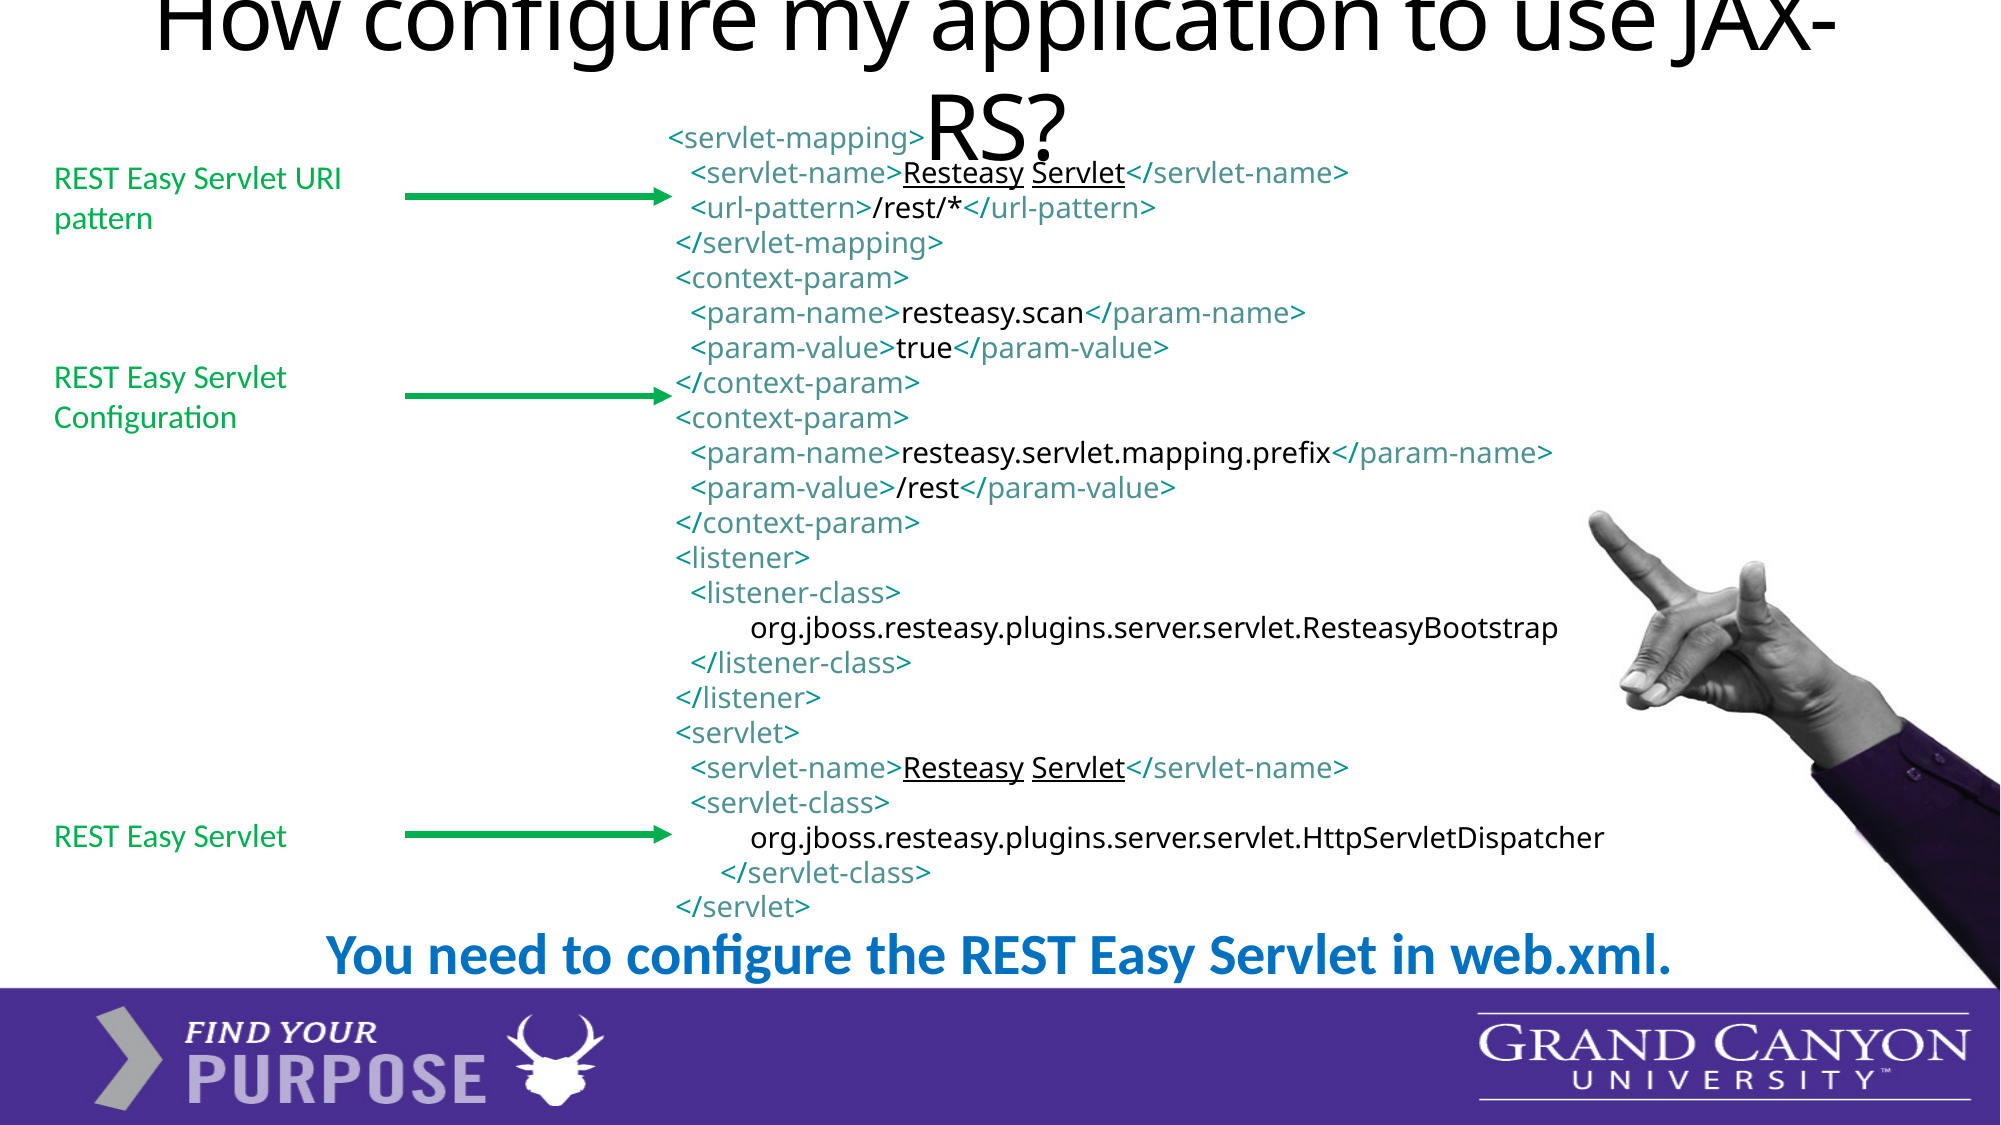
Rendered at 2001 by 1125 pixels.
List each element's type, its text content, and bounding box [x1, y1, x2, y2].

picture [0, 0, 2001, 1125]
text_box REST Easy Servlet URI pattern [39, 148, 406, 244]
text_box REST Easy Servlet [39, 806, 406, 862]
title How configure my application to use JAX-RS? [95, 2, 1896, 136]
text_box <servlet-mapping> <servlet-name>Resteasy Servlet</servlet-name> <url-pattern>/rest/*</url-pattern> </servlet-mapping> <context-param> <param-name>resteasy.scan</param-name> <param-value>true</param-value> </context-param> <context-param> <param-name>resteasy.servlet.mapping.prefix</param-name> <param-value>/rest</param-value> </context-param> <listener> <listener-class> org.jboss.resteasy.plugins.server.servlet.ResteasyBootstrap </listener-class> </listener> <servlet> <servlet-name>Resteasy Servlet</servlet-name> <servlet-class> org.jboss.resteasy.plugins.server.servlet.HttpServletDispatcher </servlet-class> </servlet> [645, 112, 2000, 908]
text_box You need to configure the REST Easy Servlet in web.xml. [0, 908, 2000, 994]
text_box REST Easy Servlet Configuration [39, 348, 406, 443]
